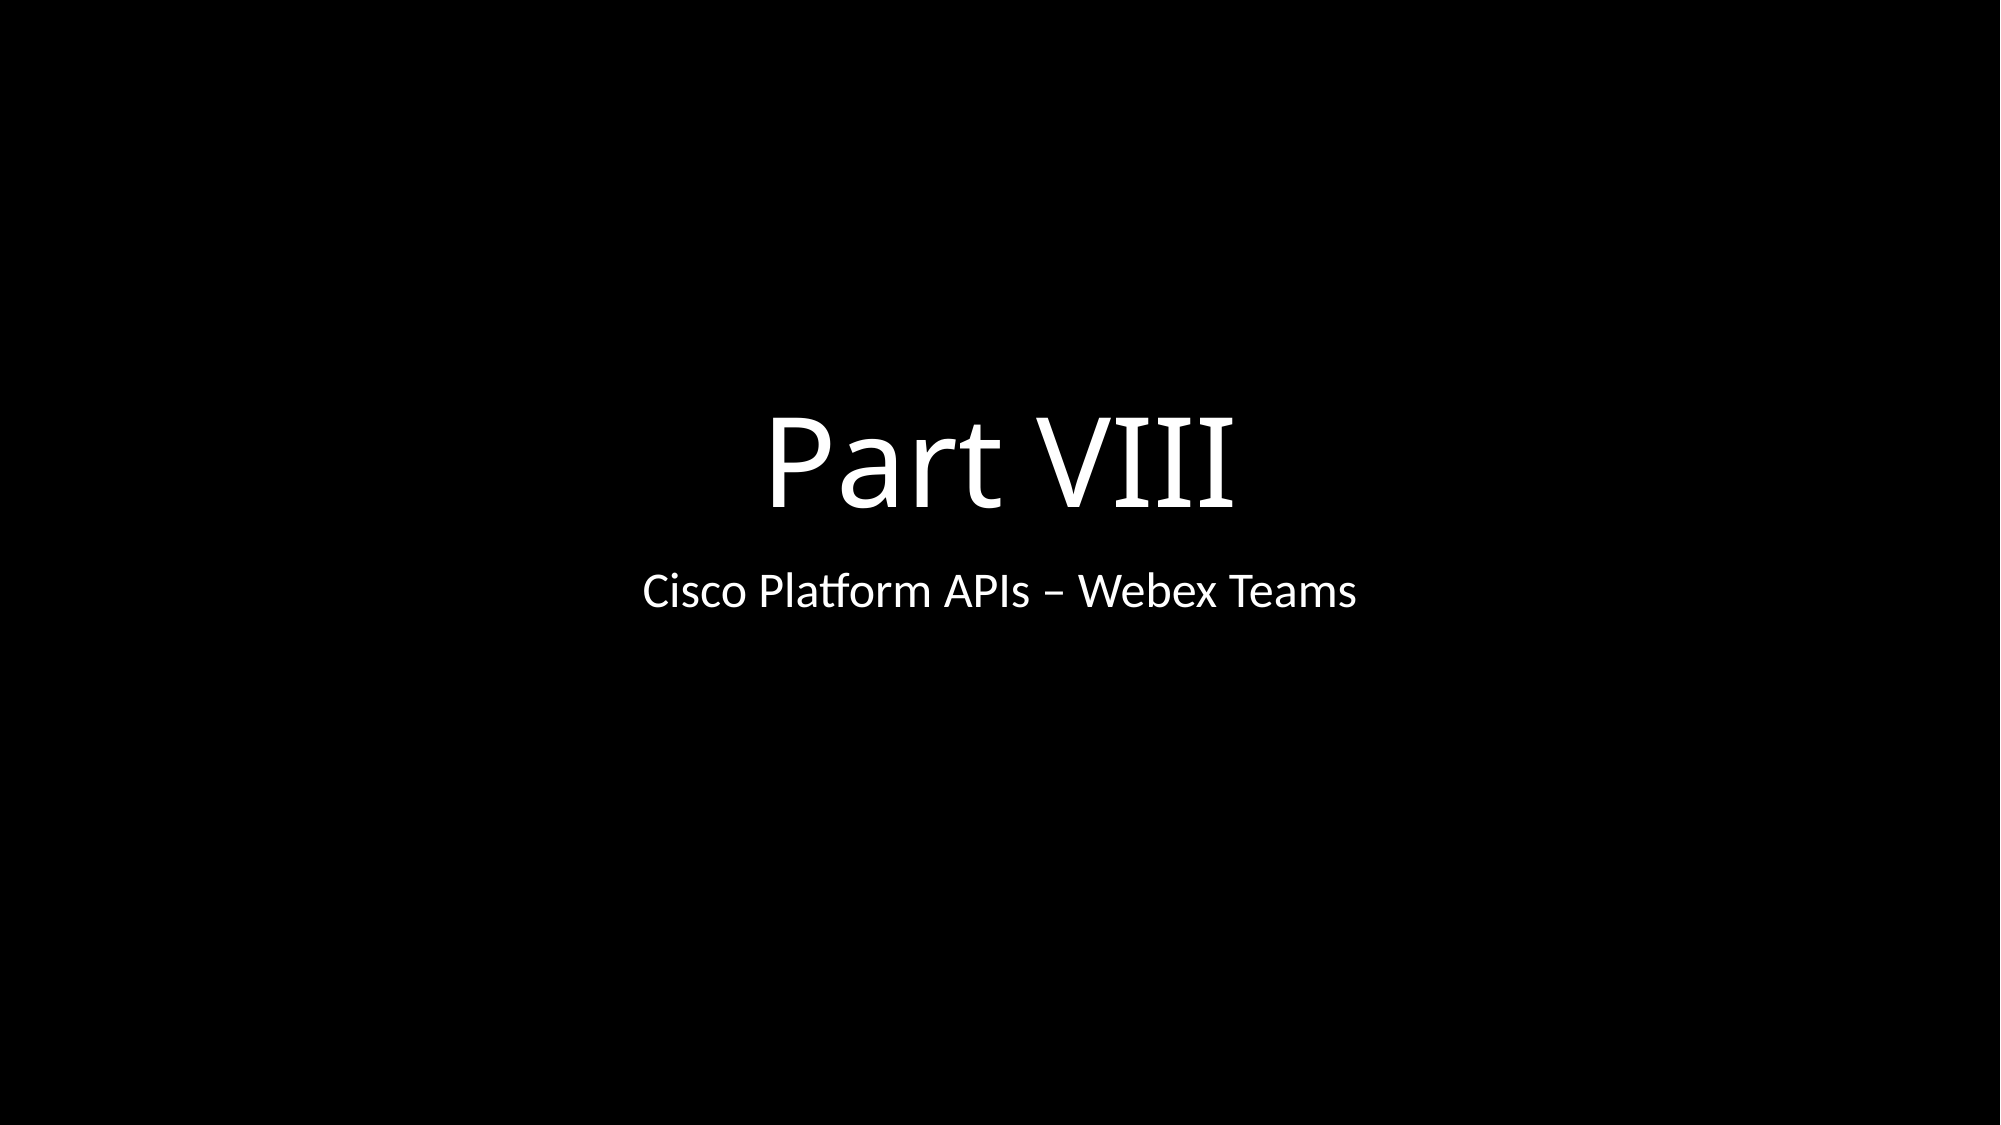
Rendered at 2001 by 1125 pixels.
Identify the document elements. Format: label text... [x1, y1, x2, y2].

subtitle Cisco Platform APIs – Webex Teams [249, 556, 1750, 829]
title Part VIII [249, 149, 1750, 542]
